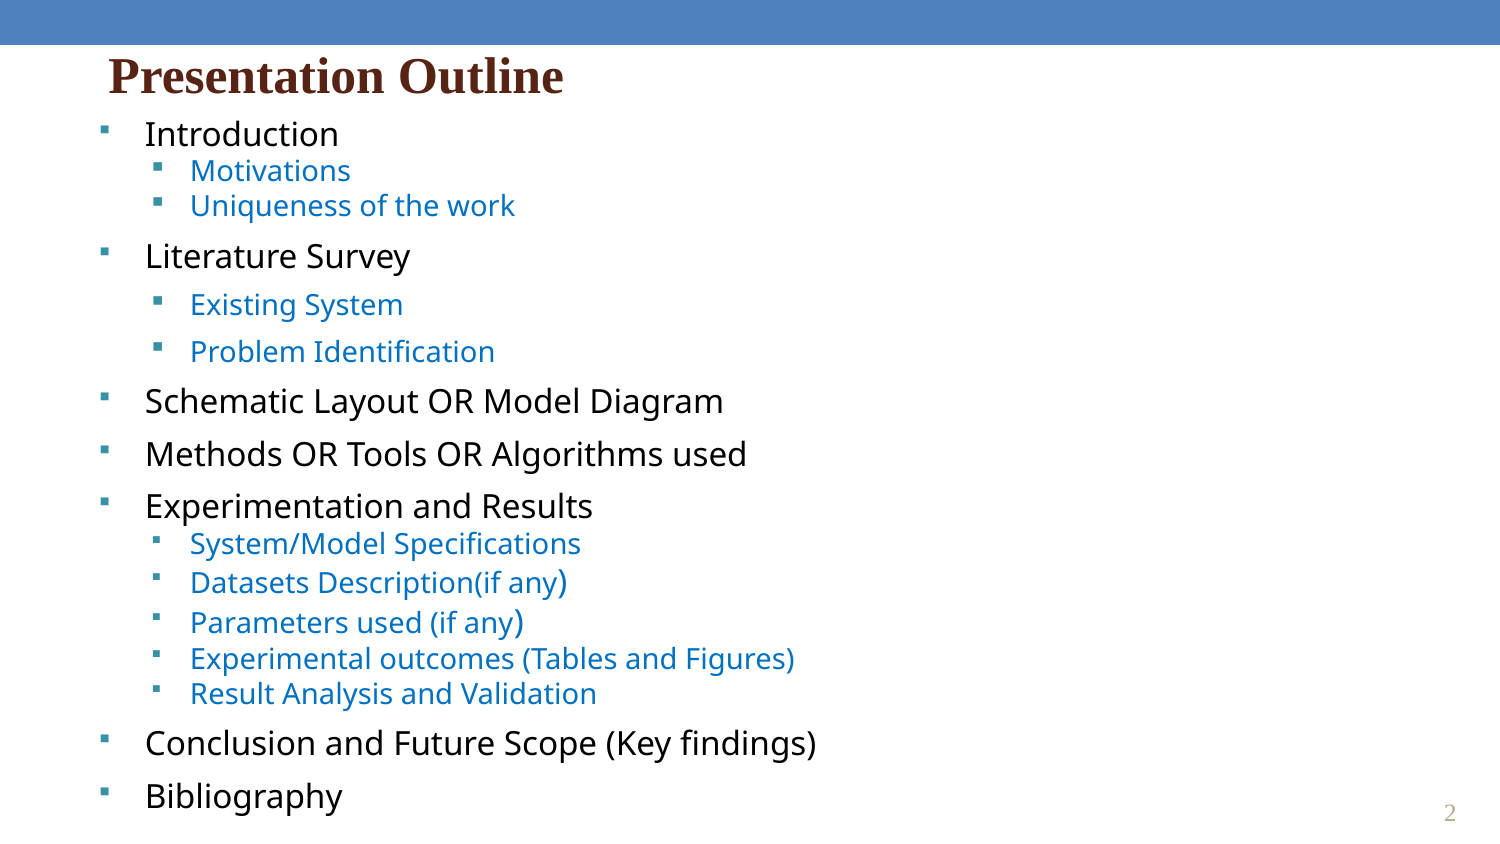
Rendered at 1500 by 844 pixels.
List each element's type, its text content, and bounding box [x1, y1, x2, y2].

text_box Introduction Motivations Uniqueness of the work Literature Survey Existing System Problem Identification Schematic Layout OR Model Diagram Methods OR Tools OR Algorithms used Experimentation and Results System/Model Specifications Datasets Description(if any) Parameters used (if any) Experimental outcomes (Tables and Figures) Result Analysis and Validation Conclusion and Future Scope (Key findings) Bibliography [70, 105, 1466, 769]
text_box Presentation Outline [93, 33, 1466, 105]
text_box [1413, 775, 1488, 835]
